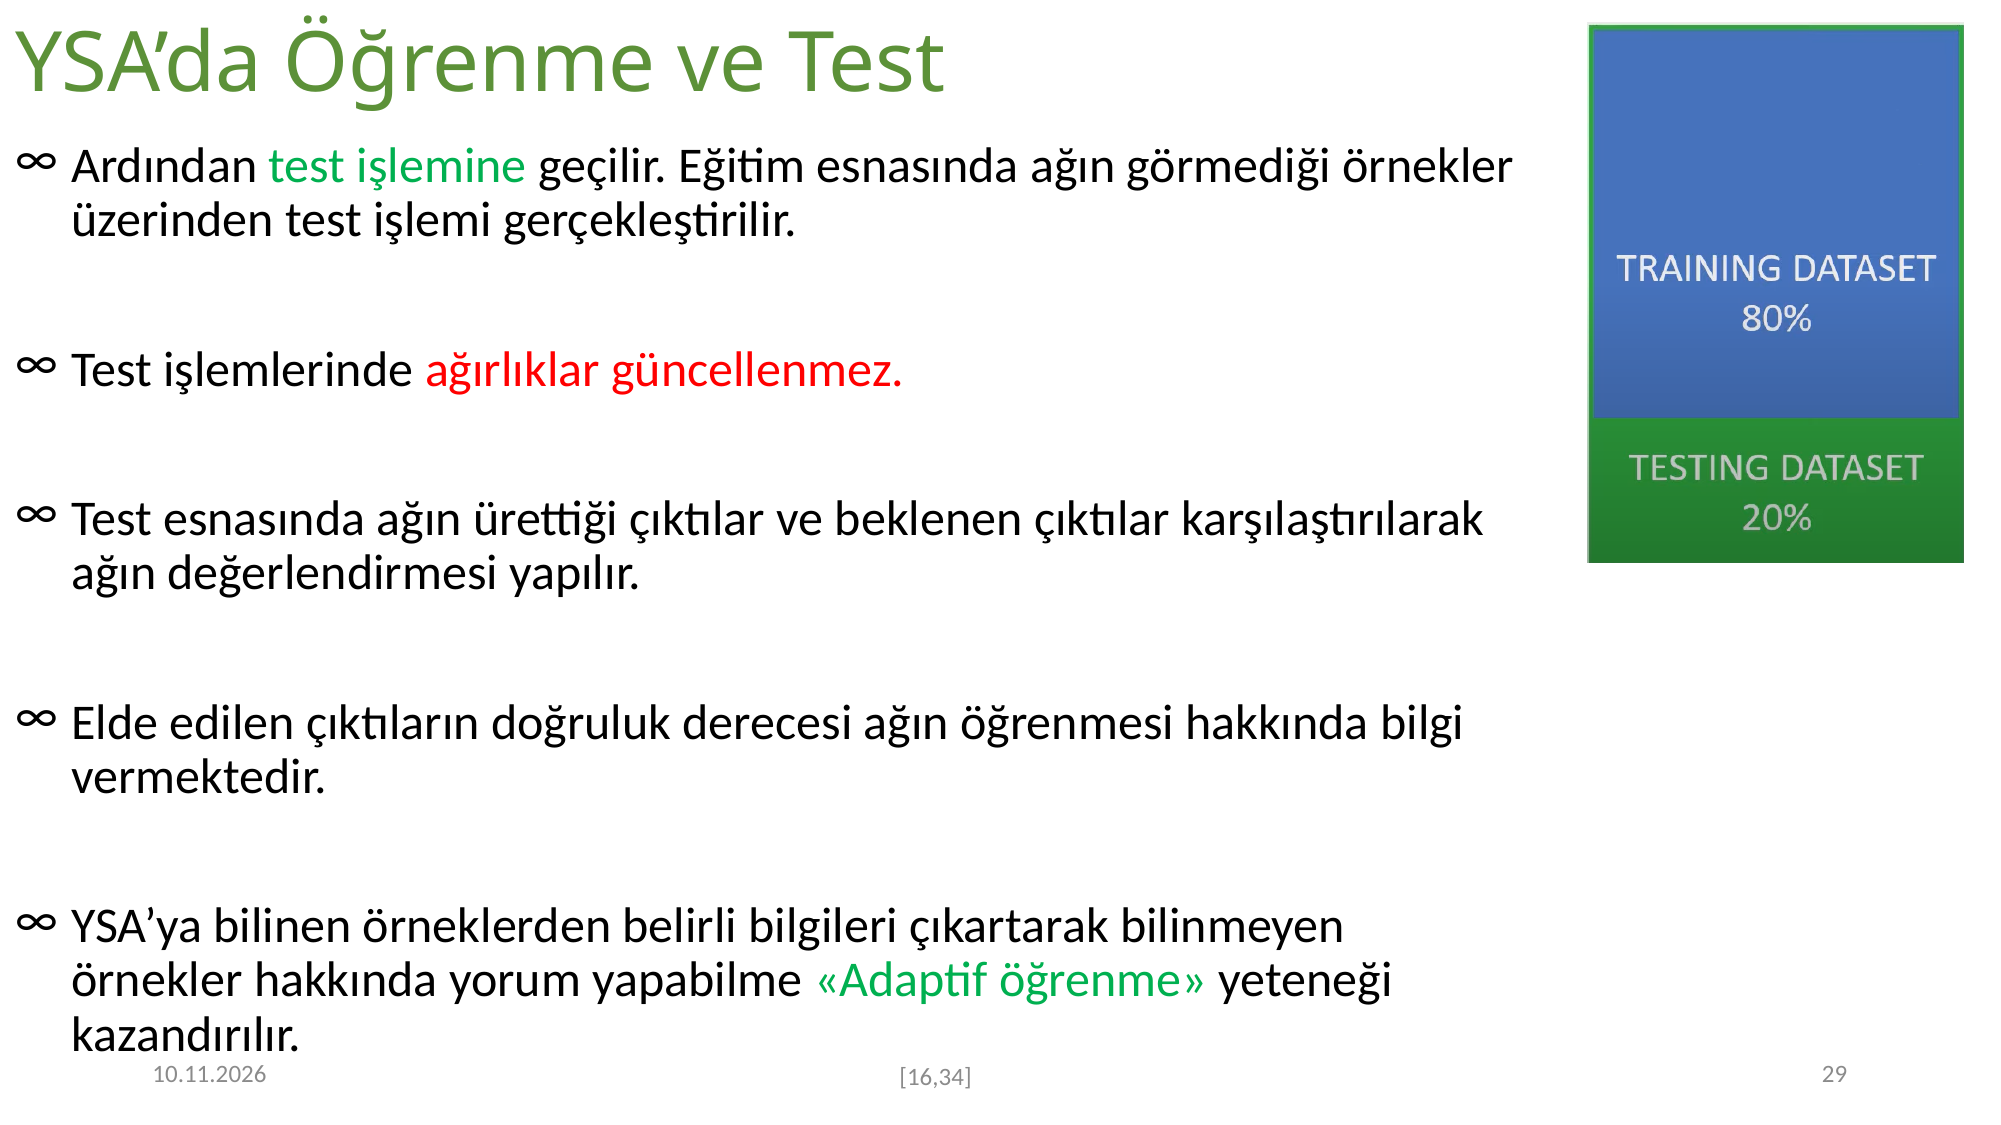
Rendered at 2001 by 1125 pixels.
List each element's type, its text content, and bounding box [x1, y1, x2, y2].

text_box [16,34] [884, 1045, 1086, 1106]
text_box Ardından test işlemine geçilir. Eğitim esnasında ağın görmediği örnekler üzerinden test işlemi gerçekleştirilir. Test işlemlerinde ağırlıklar güncellenmez. Test esnasında ağın ürettiği çıktılar ve beklenen çıktılar karşılaştırılarak ağın değerlendirmesi yapılır. Elde edilen çıktıların doğruluk derecesi ağın öğrenmesi hakkında bilgi vermektedir. YSA’ya bilinen örneklerden belirli bilgileri çıkartarak bilinmeyen örnekler hakkında yorum yapabilme «Adaptif öğrenme» yeteneği kazandırılır. [0, 131, 1534, 1064]
slide_number 29 [1412, 1042, 1863, 1103]
picture [1587, 22, 1964, 563]
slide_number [137, 1064, 588, 1103]
title YSA’da Öğrenme ve Test [0, 0, 1346, 117]
